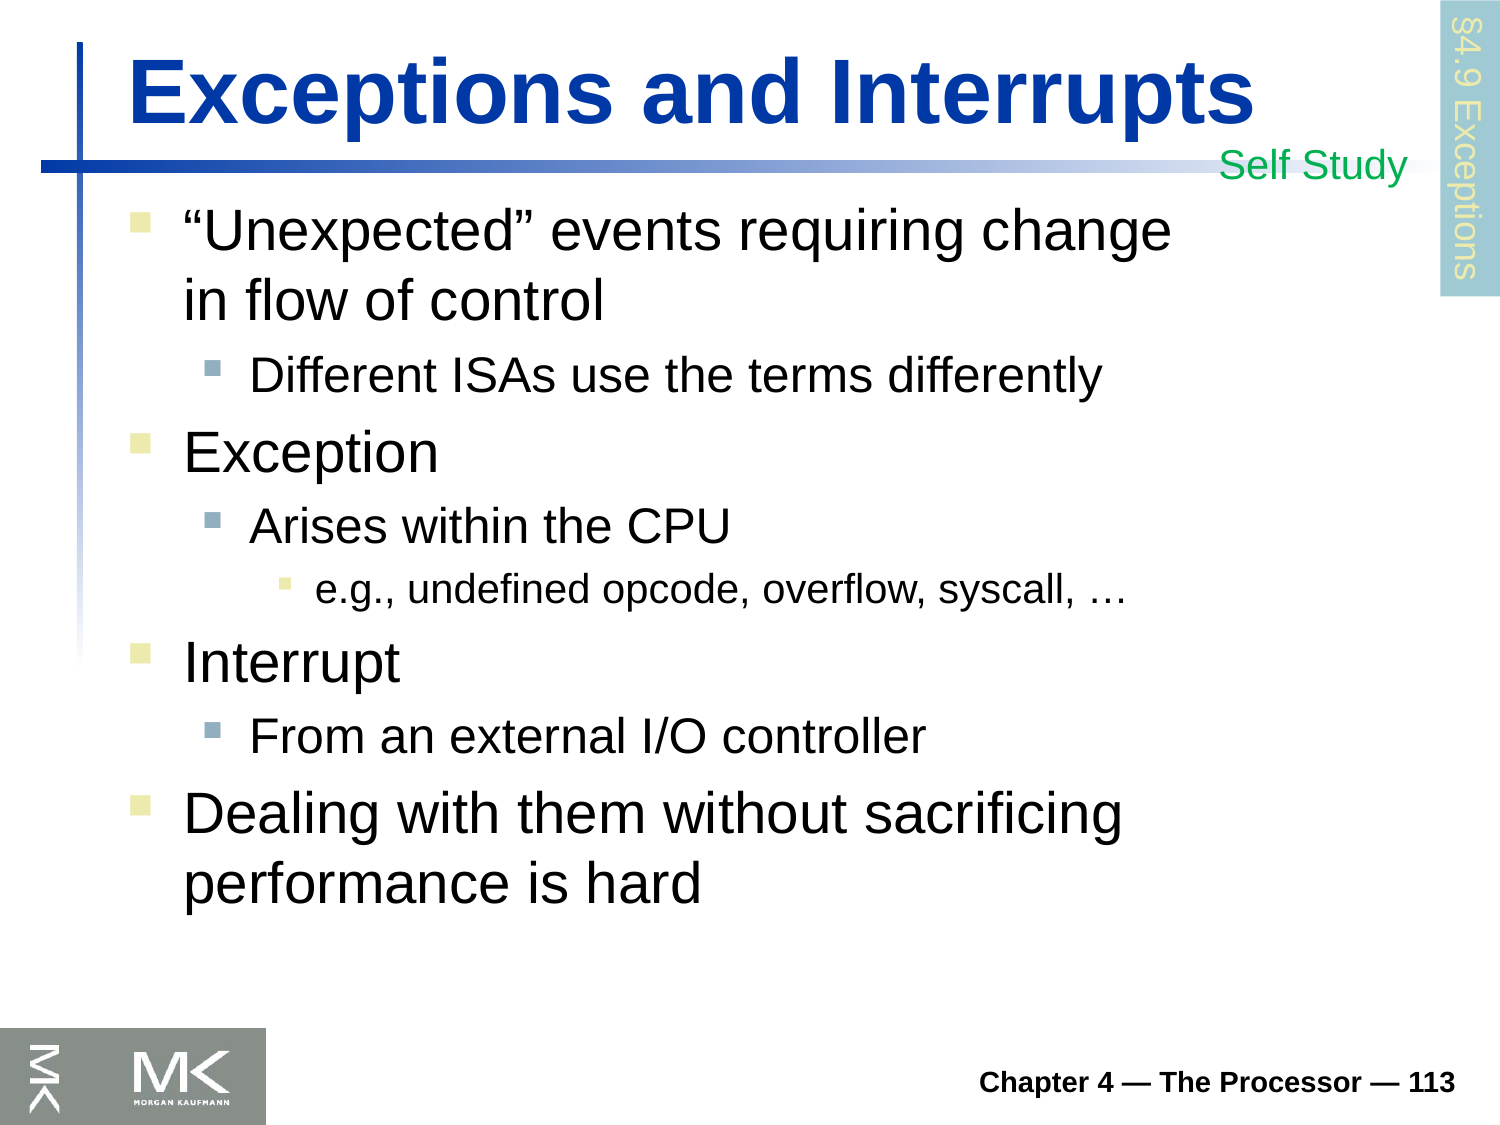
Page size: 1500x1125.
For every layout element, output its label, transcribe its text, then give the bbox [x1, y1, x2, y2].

picture [0, 1028, 266, 1125]
footer Chapter 4 — The Processor — 113 [277, 1046, 1471, 1106]
list “Unexpected” events requiring change in flow of control Different ISAs use the terms differently Exception Arises within the CPU e.g., undefined opcode, overflow, syscall, … Interrupt From an external I/O controller Dealing with them without sacrificing performance is hard [112, 184, 1469, 1024]
text_box Self Study [1203, 130, 1440, 196]
title Exceptions and Interrupts [112, 23, 1440, 149]
text_box §4.9 Exceptions [1440, 0, 1500, 297]
